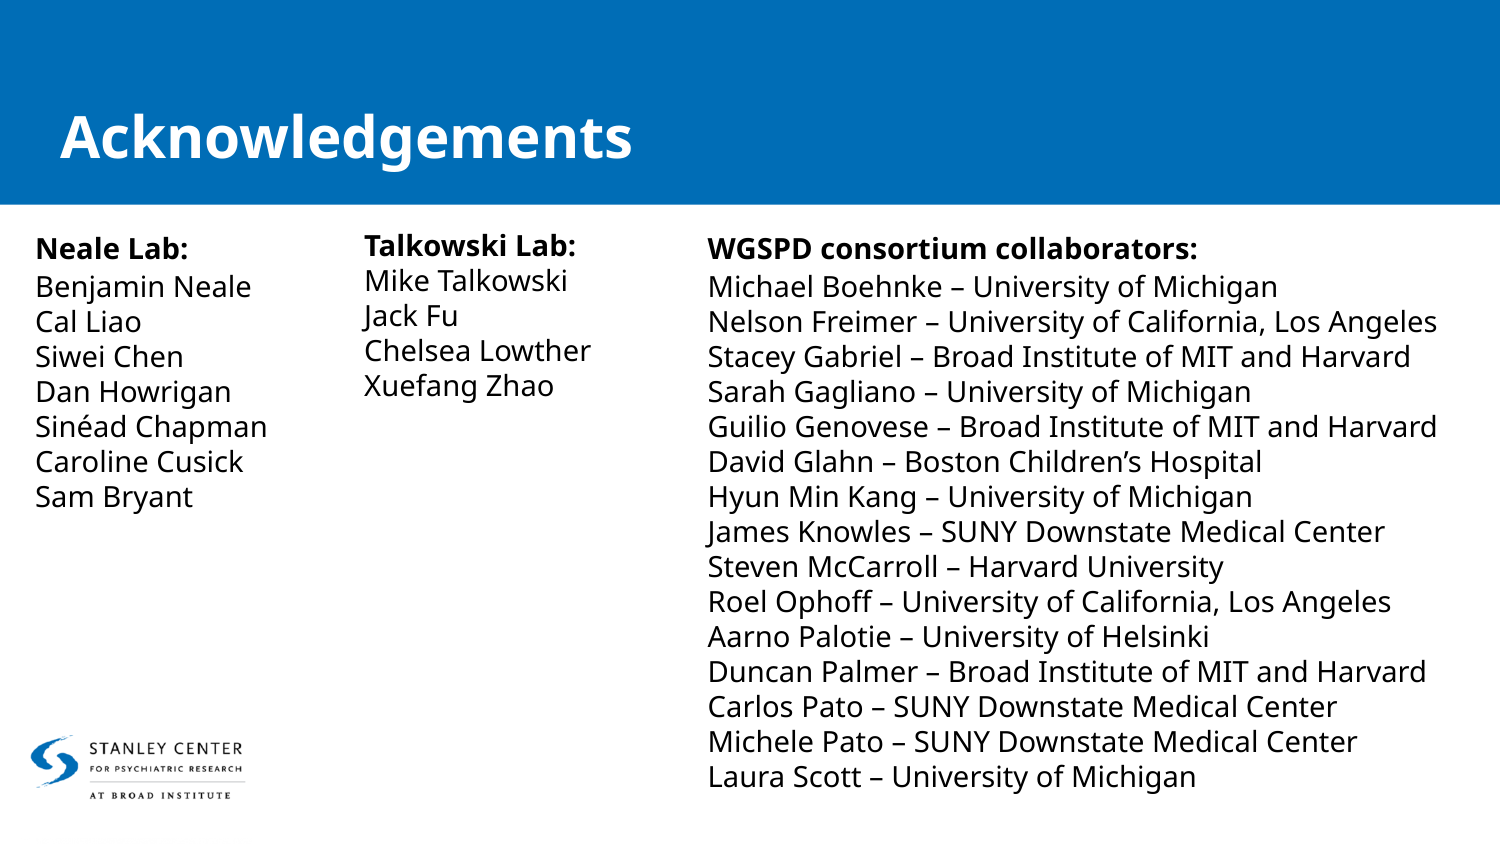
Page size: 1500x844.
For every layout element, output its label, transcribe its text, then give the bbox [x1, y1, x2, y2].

text_box WGSPD consortium collaborators: Michael Boehnke – University of Michigan Nelson Freimer – University of California, Los Angeles Stacey Gabriel – Broad Institute of MIT and Harvard Sarah Gagliano – University of Michigan Guilio Genovese – Broad Institute of MIT and Harvard David Glahn – Boston Children’s Hospital Hyun Min Kang – University of Michigan James Knowles – SUNY Downstate Medical Center Steven McCarroll – Harvard University Roel Ophoff – University of California, Los Angeles Aarno Palotie – University of Helsinki Duncan Palmer – Broad Institute of MIT and Harvard Carlos Pato – SUNY Downstate Medical Center Michele Pato – SUNY Downstate Medical Center Laura Scott – University of Michigan [692, 205, 1480, 844]
text_box Talkowski Lab: Mike Talkowski Jack Fu Chelsea Lowther Xuefang Zhao [349, 184, 693, 445]
text_box Neale Lab: Benjamin Neale Cal Liao Siwei Chen Dan Howrigan Sinéad Chapman Caroline Cusick Sam Bryant [20, 205, 339, 591]
title Acknowledgements [45, 40, 1455, 186]
picture [19, 688, 252, 844]
